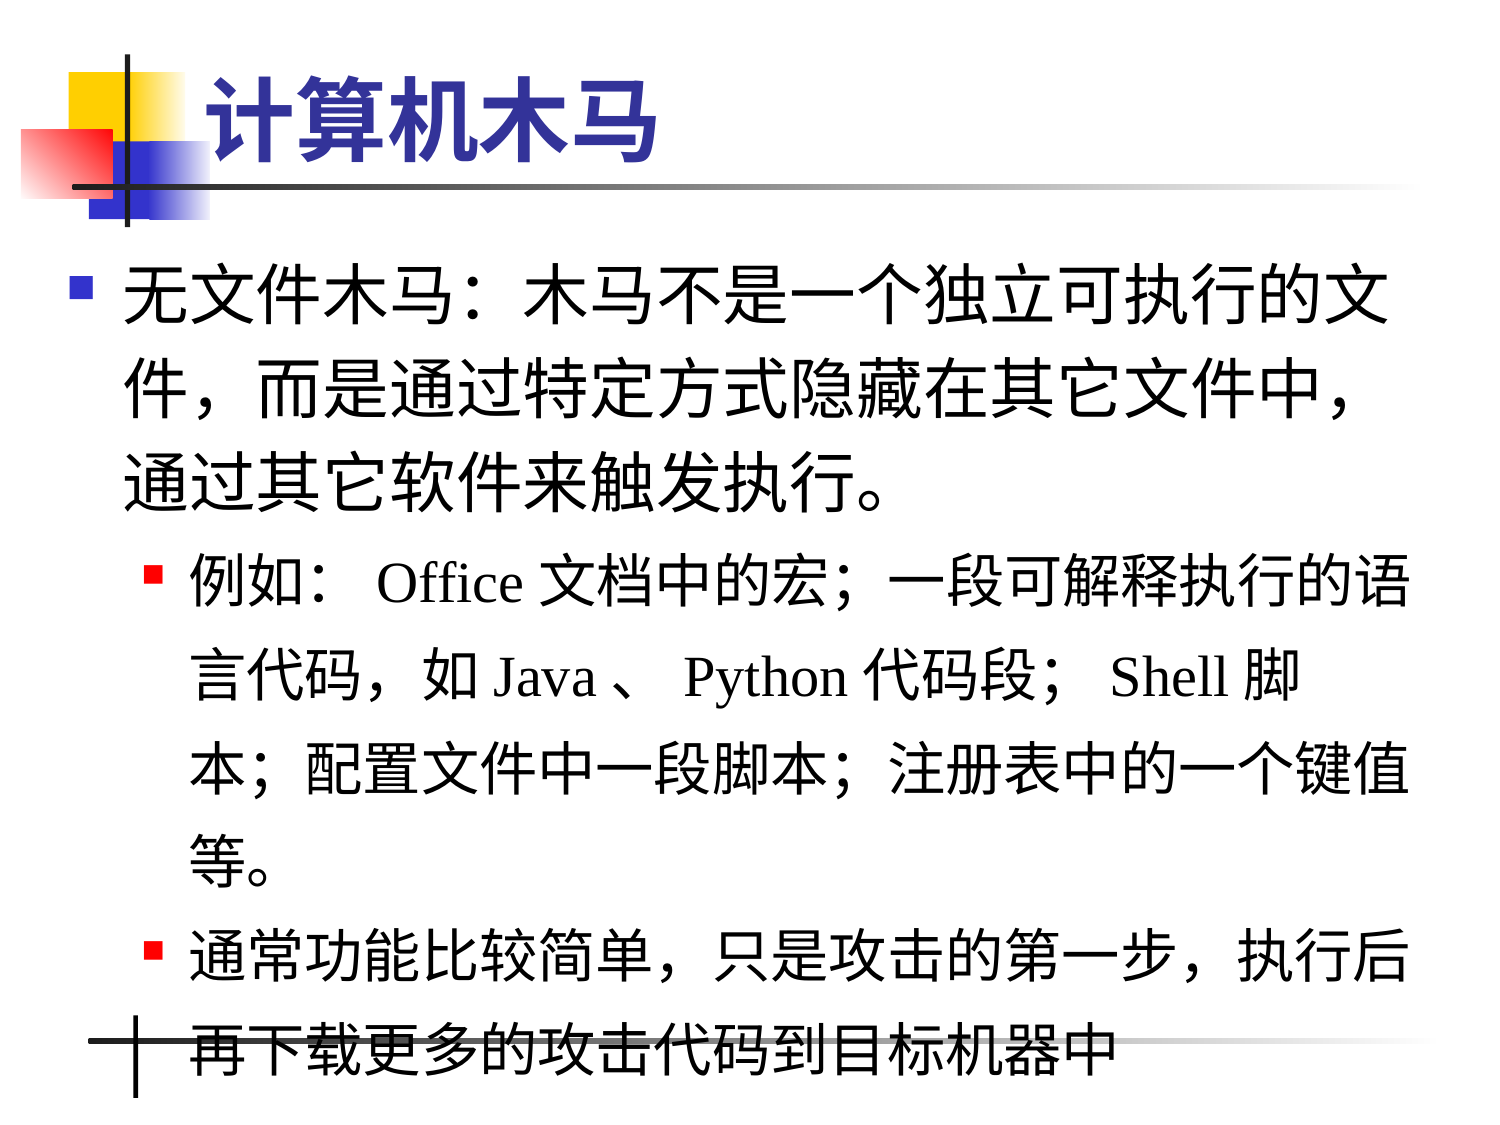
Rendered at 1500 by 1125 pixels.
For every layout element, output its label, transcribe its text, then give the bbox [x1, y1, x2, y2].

title 计算机木马 [188, 23, 1468, 181]
list 无文件木马：木马不是一个独立可执行的文件，而是通过特定方式隐藏在其它文件中，通过其它软件来触发执行。 例如：Office文档中的宏；一段可解释执行的语言代码，如Java、Python代码段；Shell脚本；配置文件中一段脚本；注册表中的一个键值等。 通常功能比较简单，只是攻击的第一步，执行后再下载更多的攻击代码到目标机器中 [50, 231, 1432, 1012]
